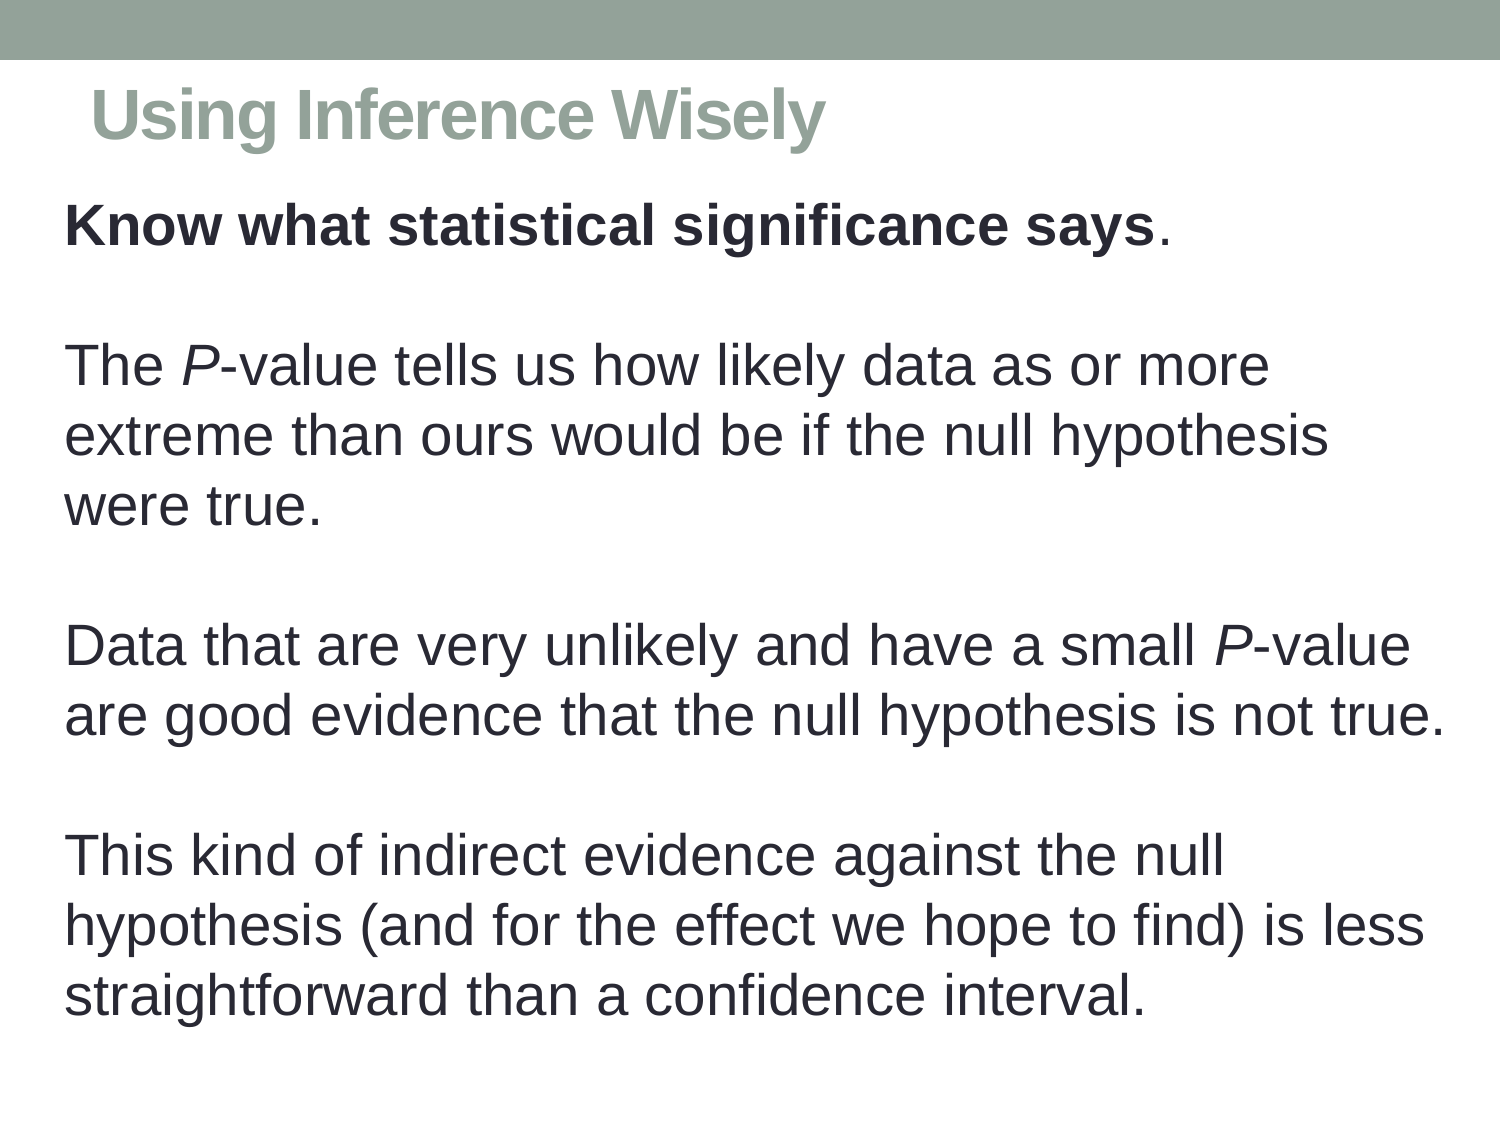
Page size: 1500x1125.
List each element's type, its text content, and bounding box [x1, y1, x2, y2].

text_box Know what statistical significance says. The P-value tells us how likely data as or more extreme than ours would be if the null hypothesis were true. Data that are very unlikely and have a small P-value are good evidence that the null hypothesis is not true. This kind of indirect evidence against the null hypothesis (and for the effect we hope to find) is less straightforward than a confidence interval. [49, 179, 1487, 1035]
title Using Inference Wisely [75, 60, 1425, 179]
